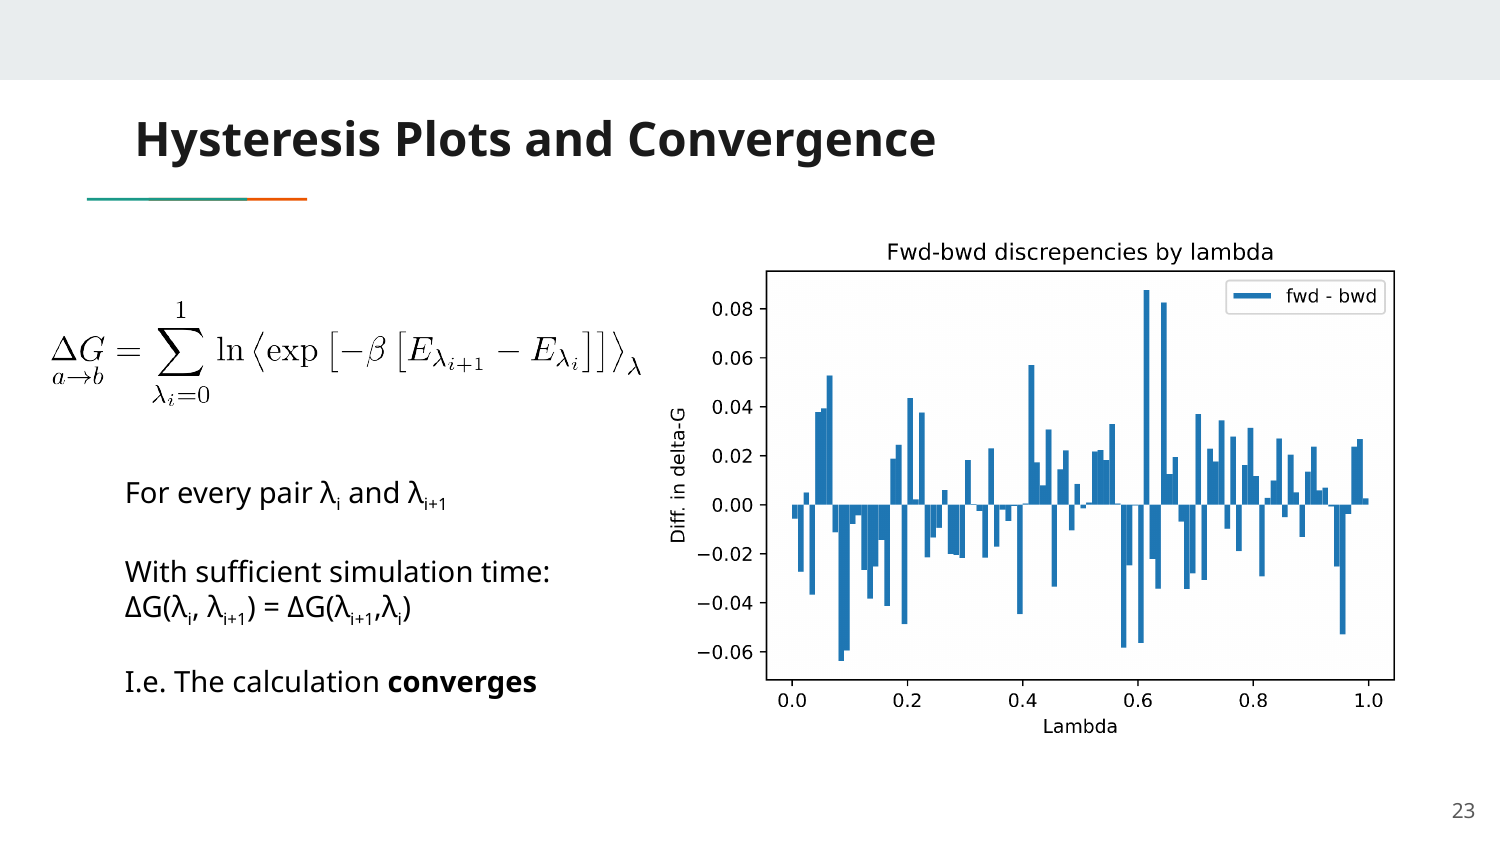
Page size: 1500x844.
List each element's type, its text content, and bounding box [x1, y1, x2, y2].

picture [664, 206, 1476, 747]
slide_number ‹#› [1400, 779, 1491, 844]
text_box For every pair λi and λi+1 With sufficient simulation time: ΔG(λi, λi+1) = ΔG(λi+1,λi) I.e. The calculation converges [109, 459, 582, 714]
picture [50, 300, 641, 406]
title Hysteresis Plots and Convergence [119, 93, 1381, 182]
